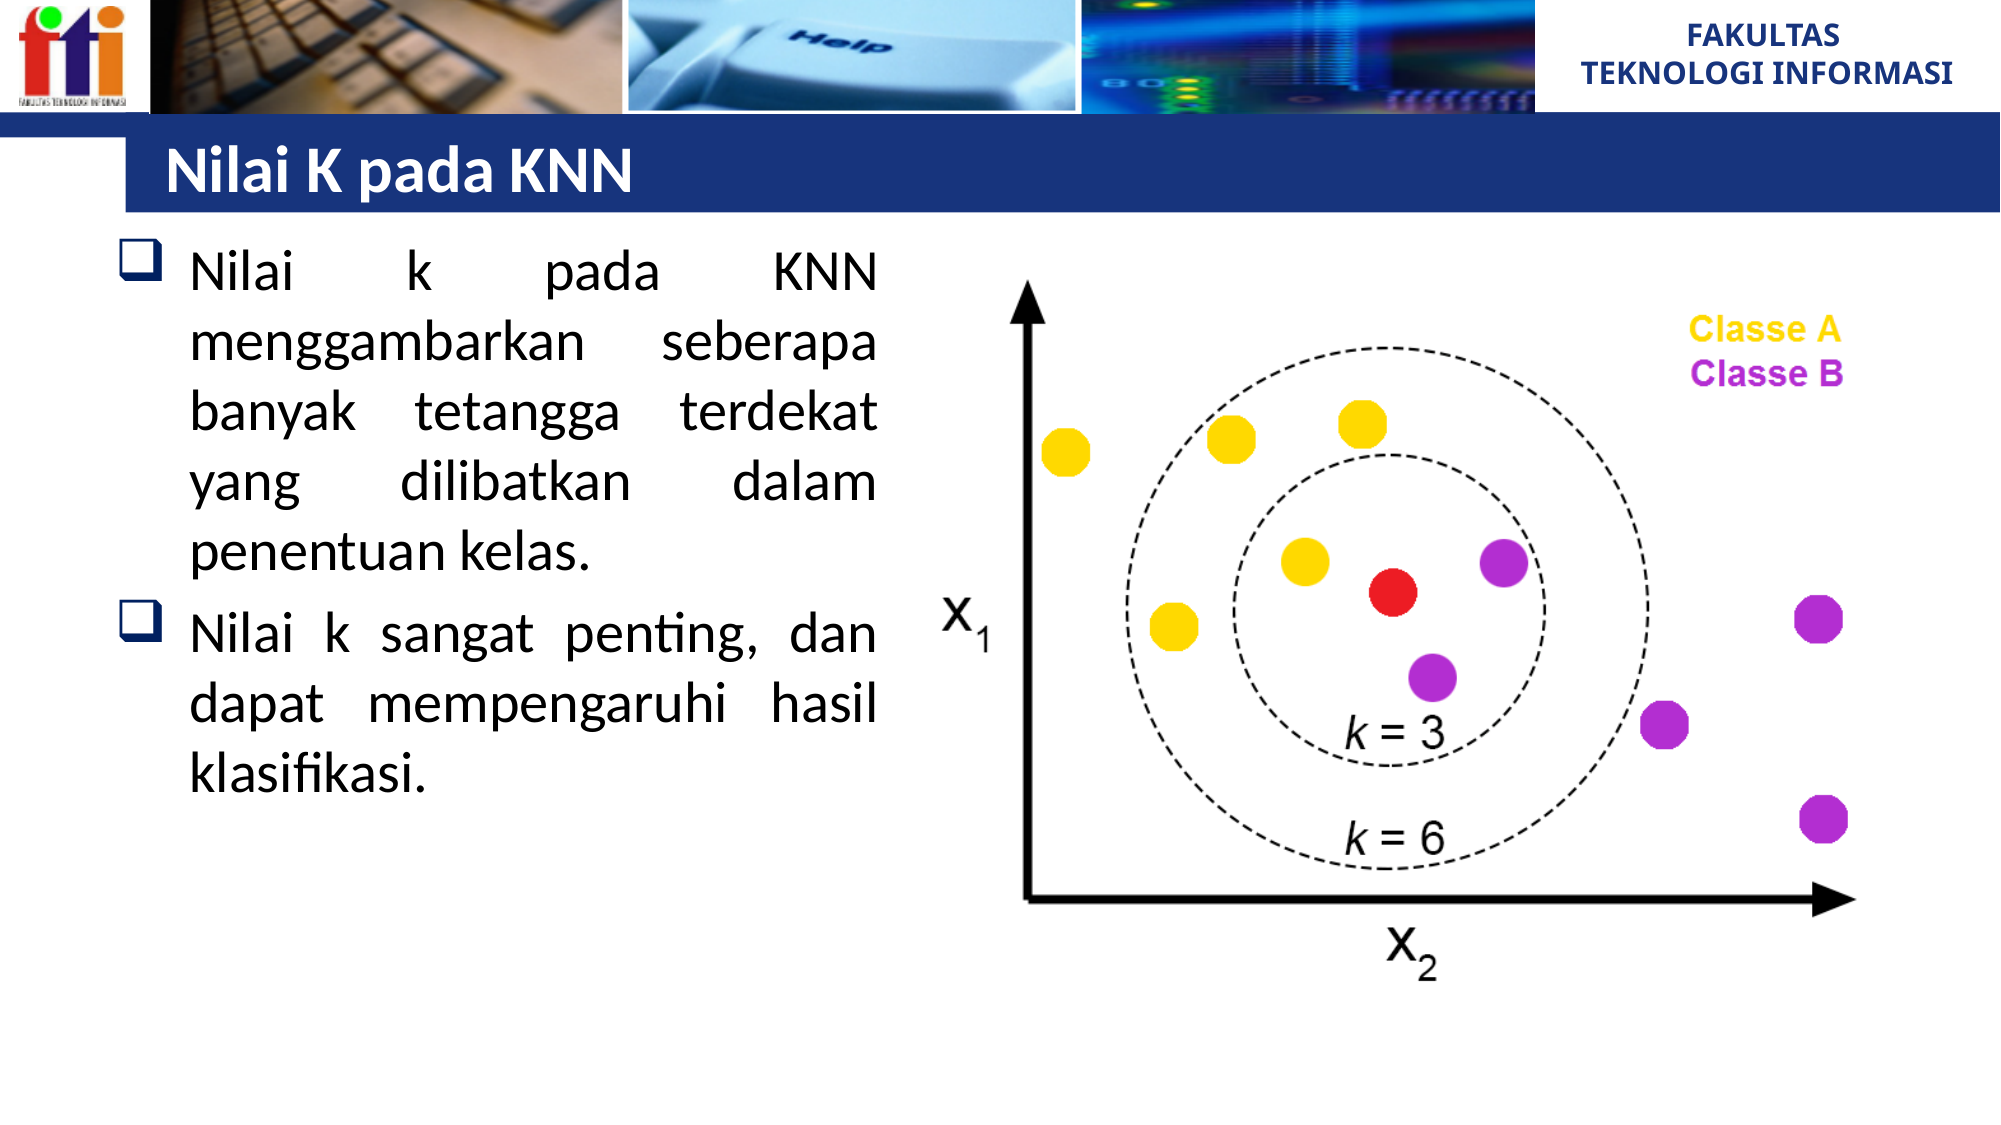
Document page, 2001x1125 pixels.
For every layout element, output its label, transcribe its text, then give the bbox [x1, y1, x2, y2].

list Nilai k pada KNN menggambarkan seberapa banyak tetangga terdekat yang dilibatkan dalam penentuan kelas. Nilai k sangat penting, dan dapat mempengaruhi hasil klasifikasi. [99, 224, 894, 1038]
picture [19, 6, 126, 106]
title Nilai K pada KNN [149, 119, 1934, 213]
picture [917, 272, 1876, 990]
picture [149, 0, 1535, 114]
